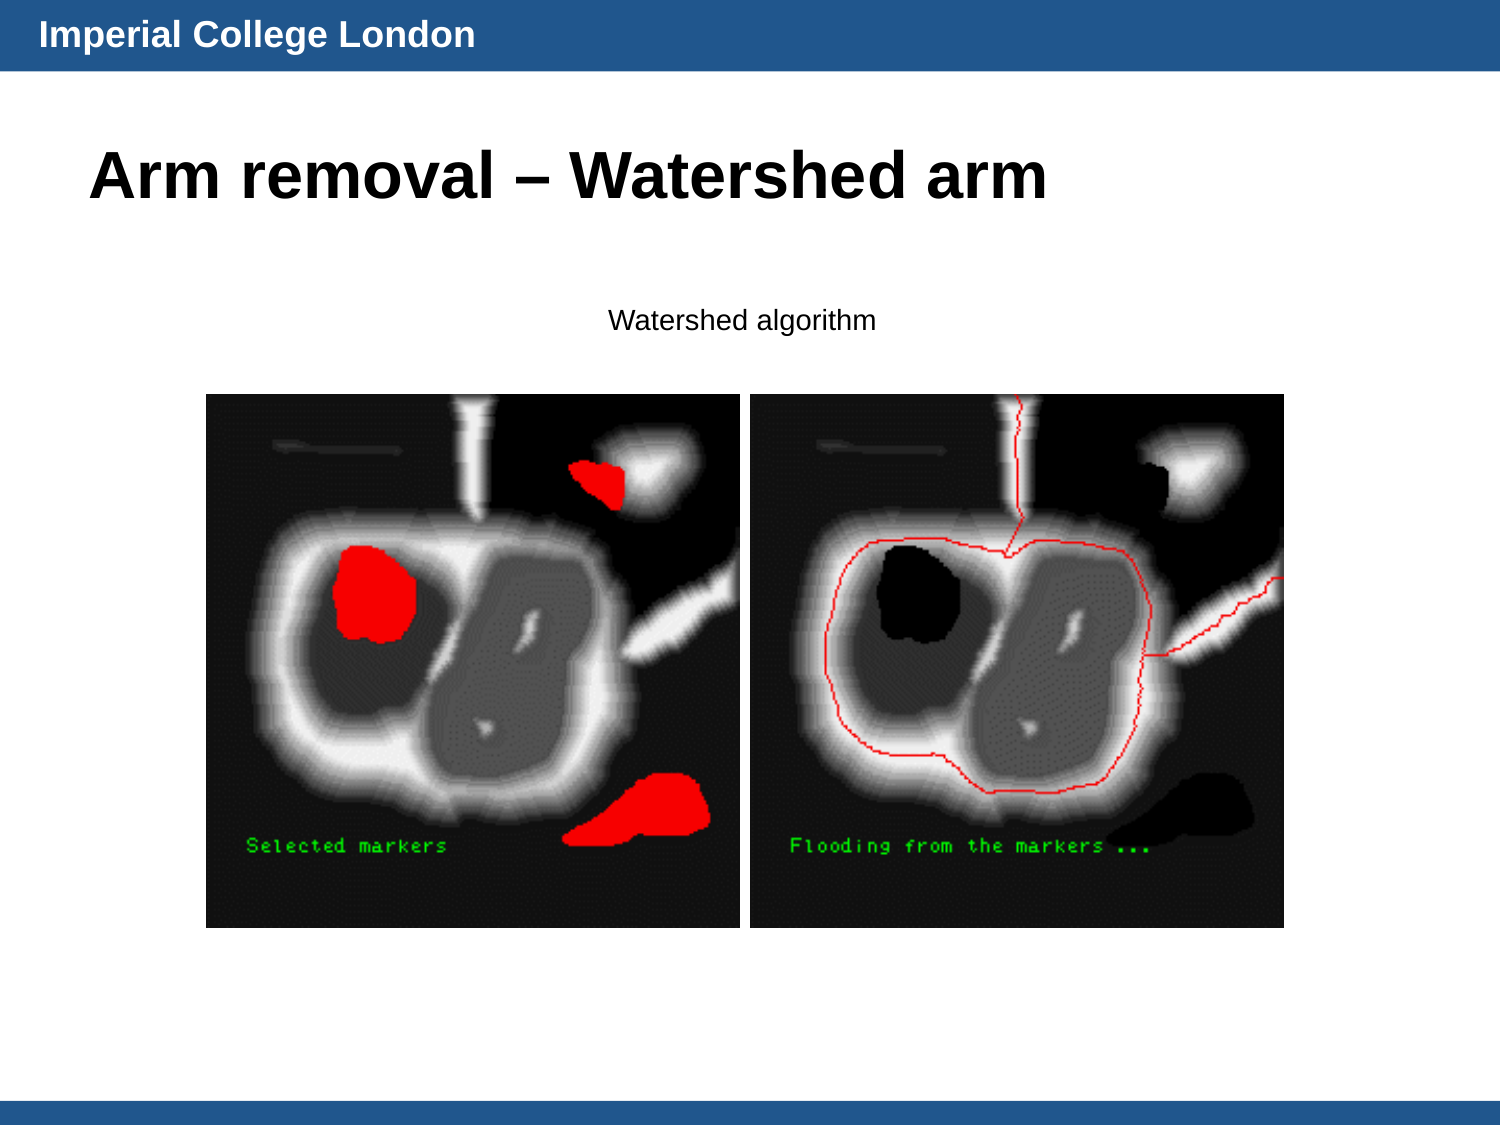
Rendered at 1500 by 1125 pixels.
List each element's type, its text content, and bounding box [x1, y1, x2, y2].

picture [206, 394, 740, 928]
text_box Arm removal – Watershed arm [862, 133, 1387, 211]
picture [749, 394, 1284, 928]
text_box Arm removal – Watershed arm [73, 133, 350, 211]
text_box [350, 0, 862, 511]
text_box Watershed algorithm [593, 293, 995, 344]
